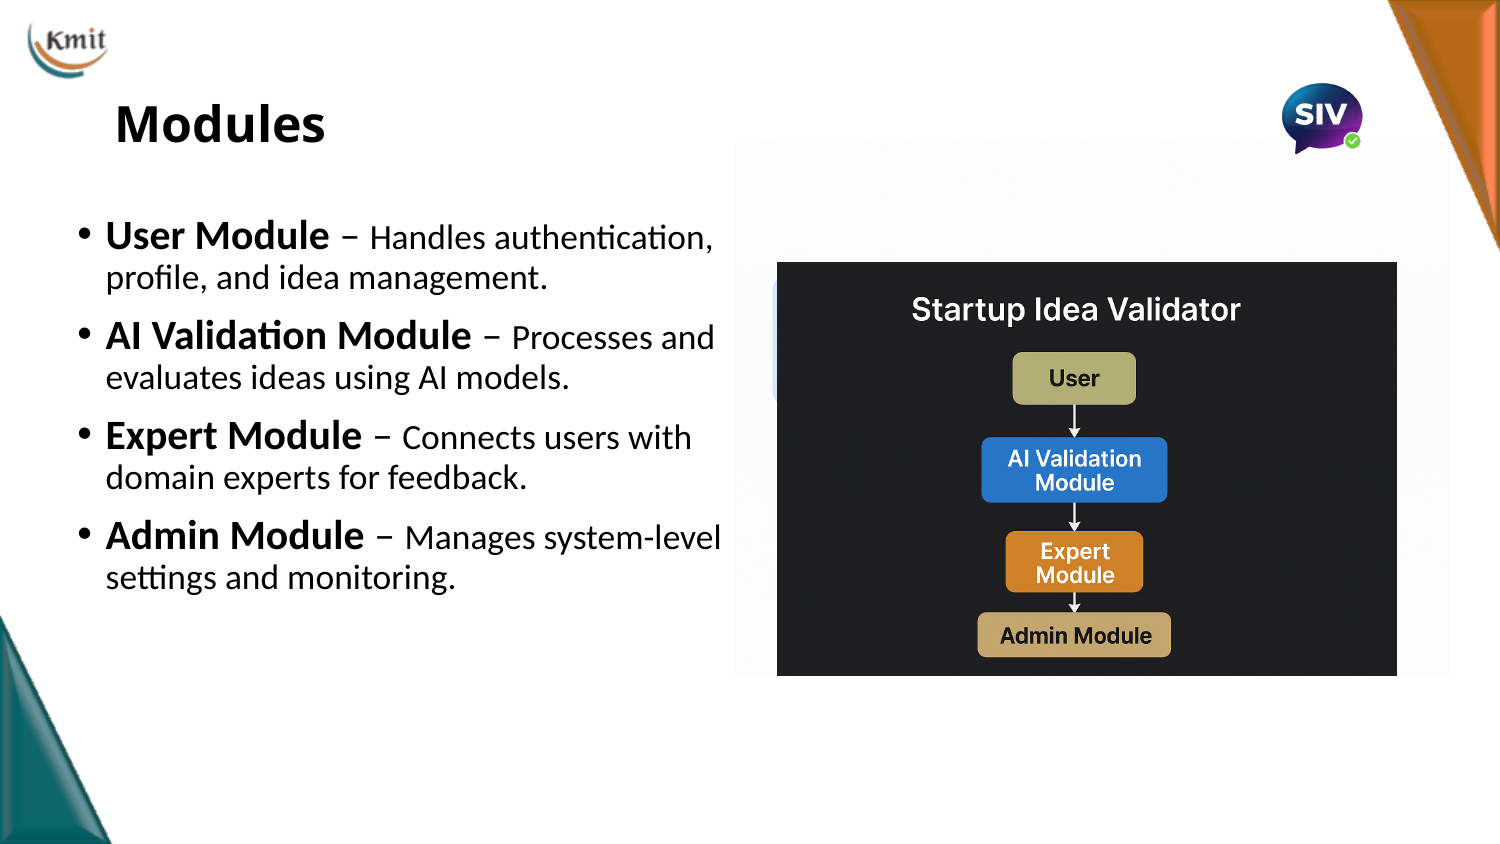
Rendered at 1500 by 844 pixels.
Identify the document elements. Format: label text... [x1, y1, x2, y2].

picture [0, 0, 1500, 844]
title Modules [103, 44, 1397, 207]
list User Module – Handles authentication, profile, and idea management. AI Validation Module – Processes and evaluates ideas using AI models. Expert Module – Connects users with domain experts for feedback. Admin Module – Manages system-level settings and monitoring. [65, 207, 807, 740]
